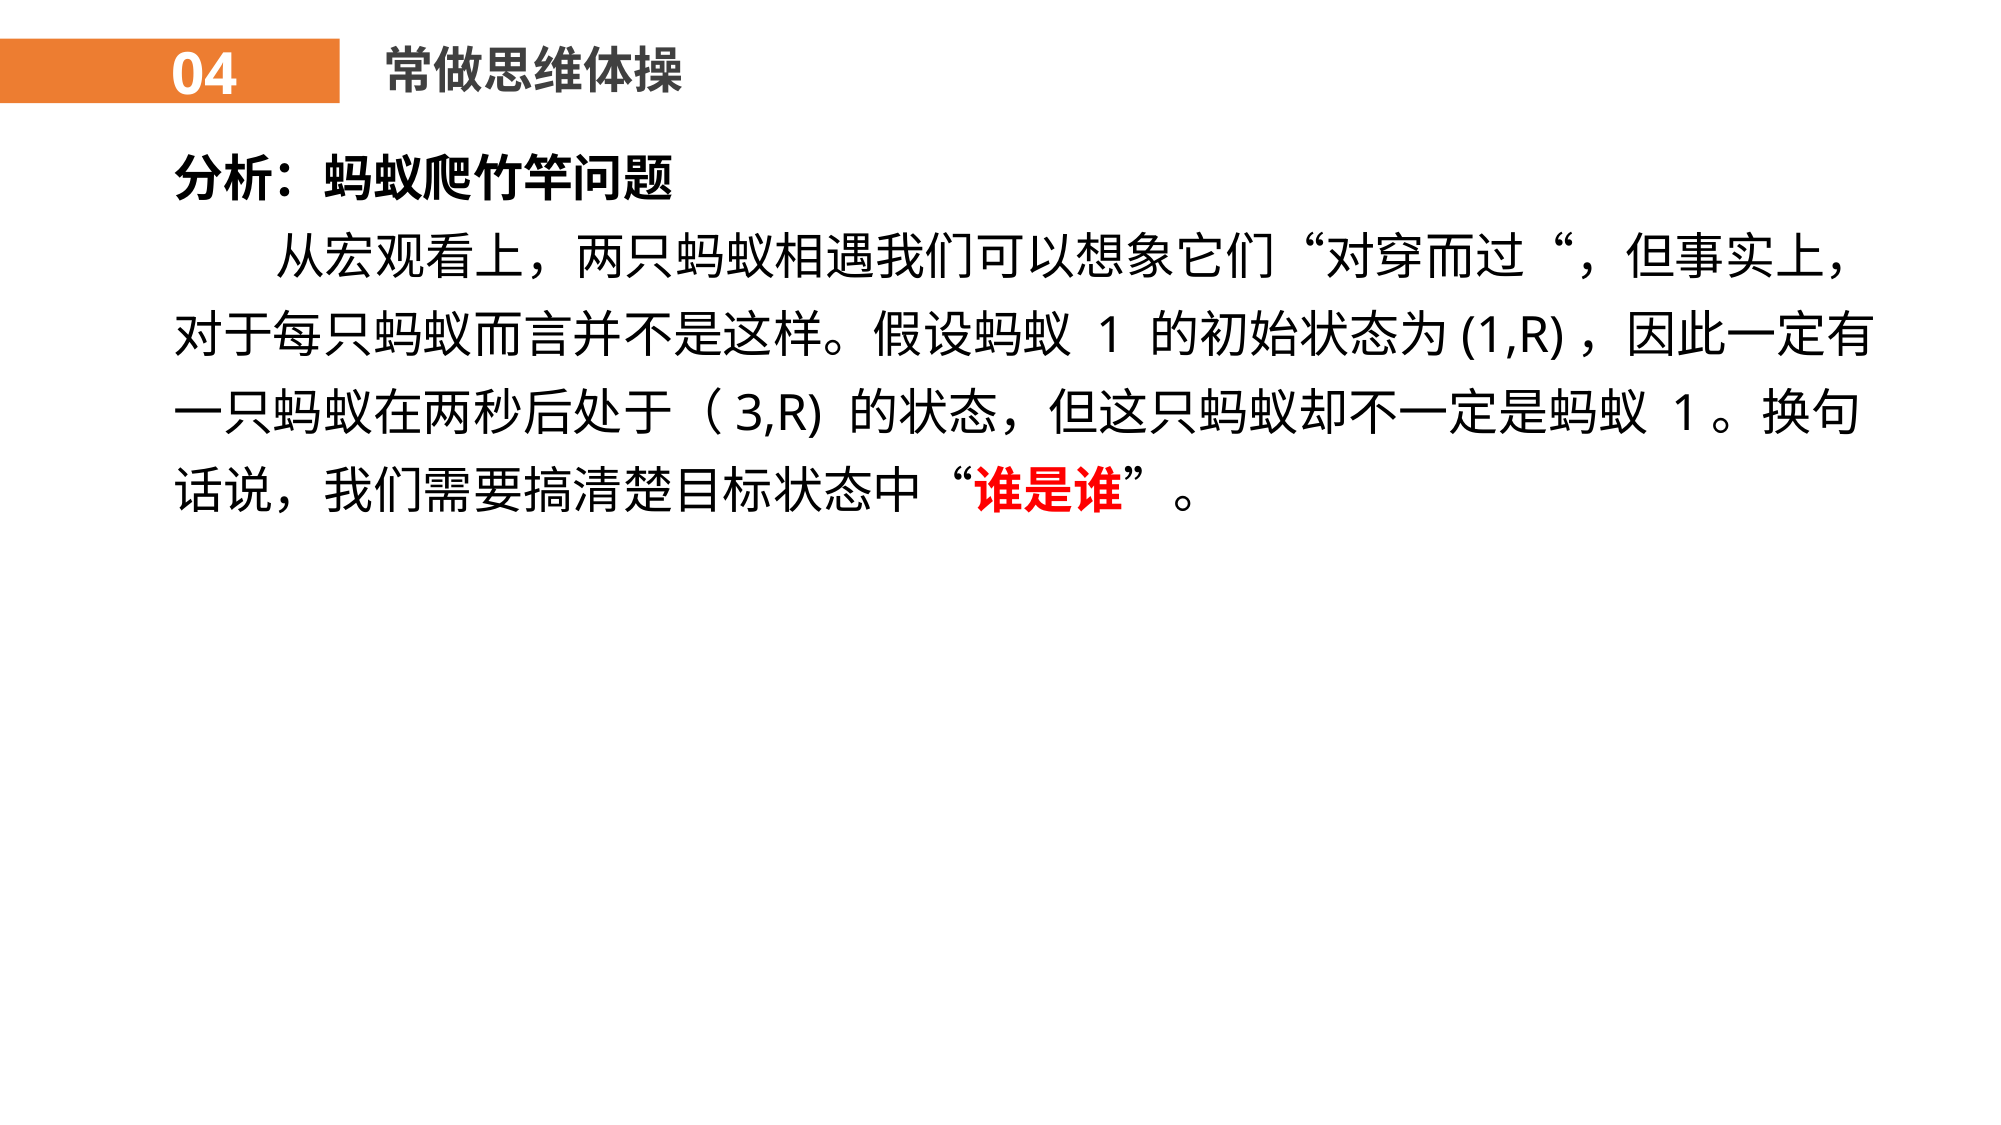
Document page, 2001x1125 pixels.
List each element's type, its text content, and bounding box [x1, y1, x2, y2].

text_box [0, 31, 1127, 107]
text_box 分析：蚂蚁爬竹竿问题 从宏观看上，两只蚂蚁相遇我们可以想象它们“对穿而过“，但事实上，对于每只蚂蚁而言并不是这样。假设蚂蚁 1 的初始状态为(1,R)，因此一定有一只蚂蚁在两秒后处于（3,R) 的状态，但这只蚂蚁却不一定是蚂蚁 1。换句话说，我们需要搞清楚目标状态中“谁是谁”。 [158, 121, 1922, 526]
text_box 04 [156, 107, 253, 114]
